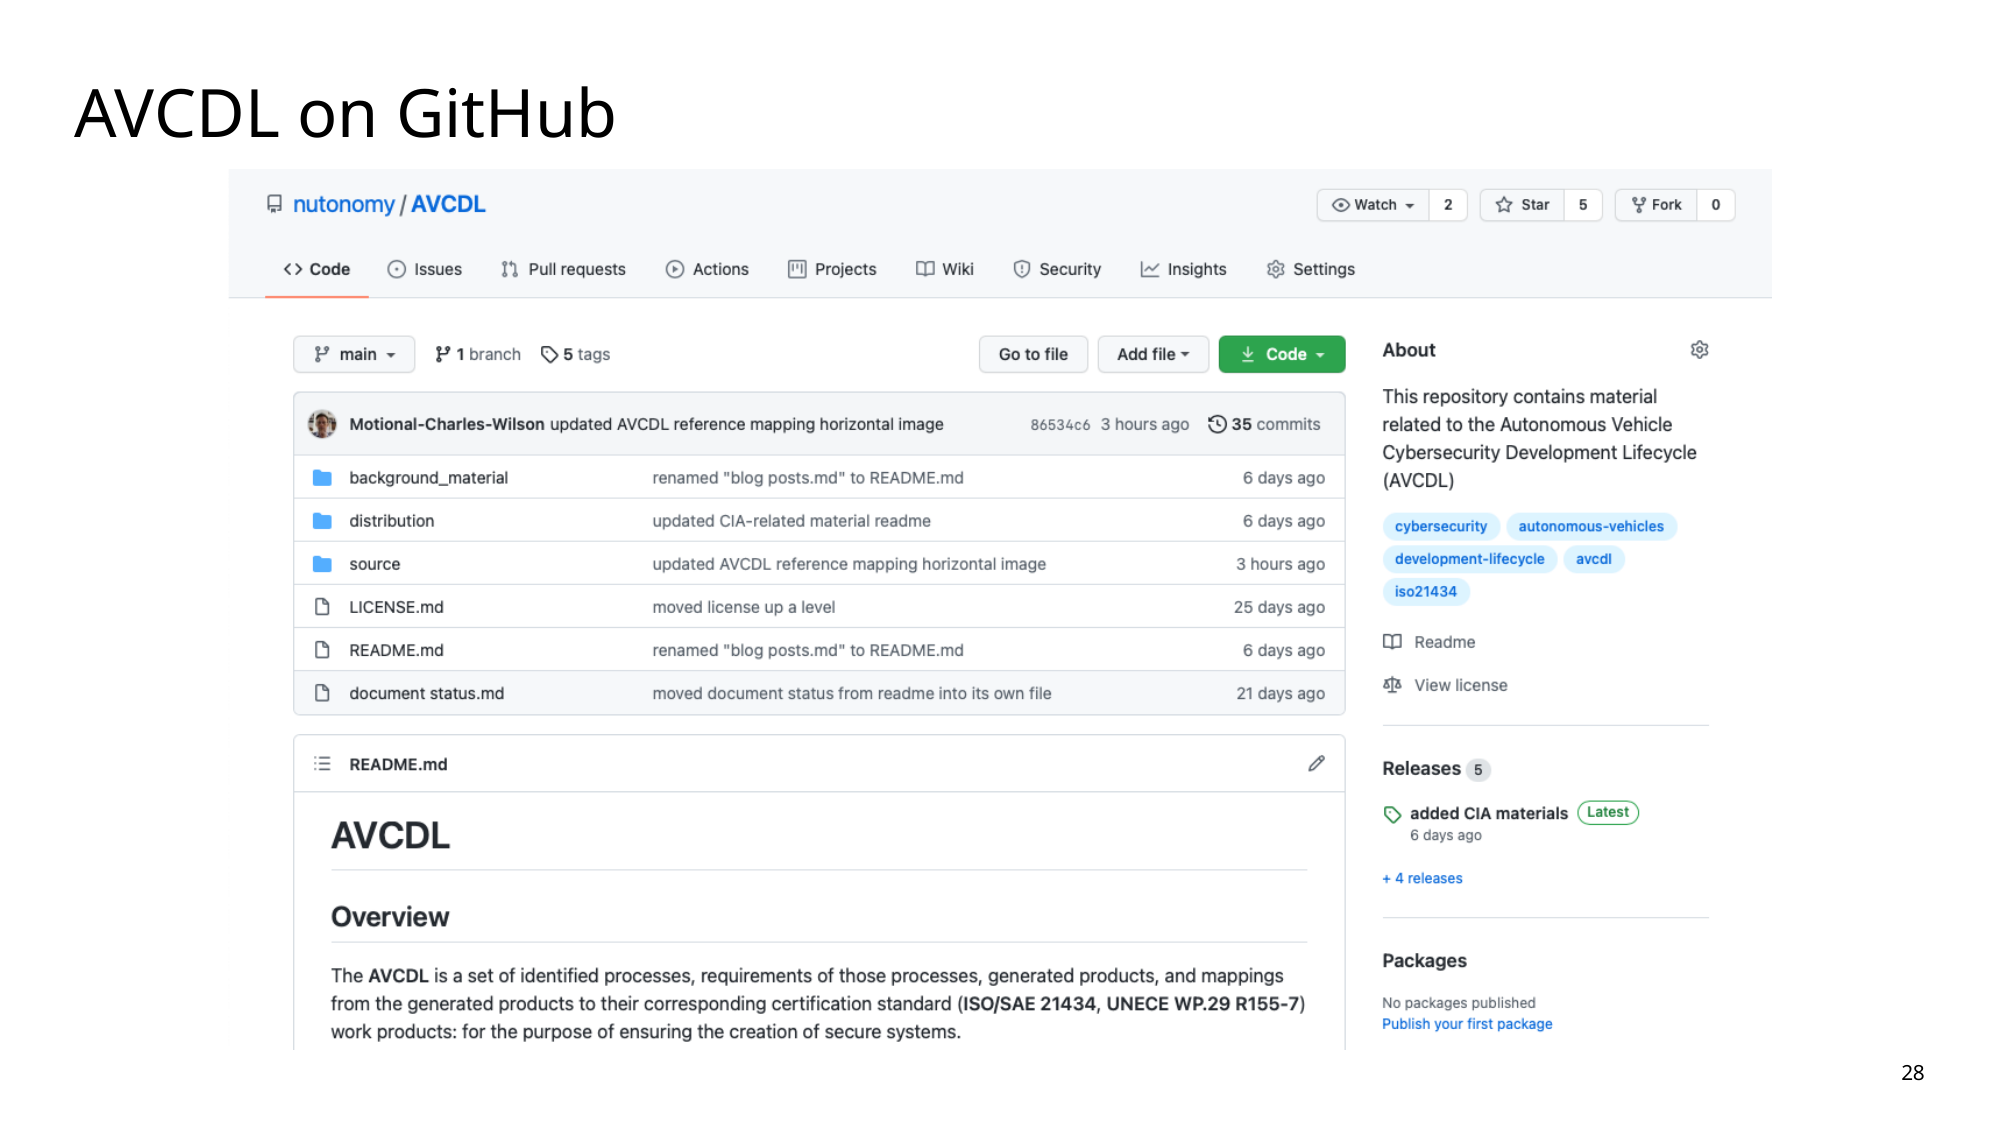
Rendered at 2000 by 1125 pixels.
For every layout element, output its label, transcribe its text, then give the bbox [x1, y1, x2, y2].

picture [227, 169, 1772, 1050]
title AVCDL on GitHub [74, 75, 1314, 162]
slide_number 28 [1876, 1050, 1925, 1088]
